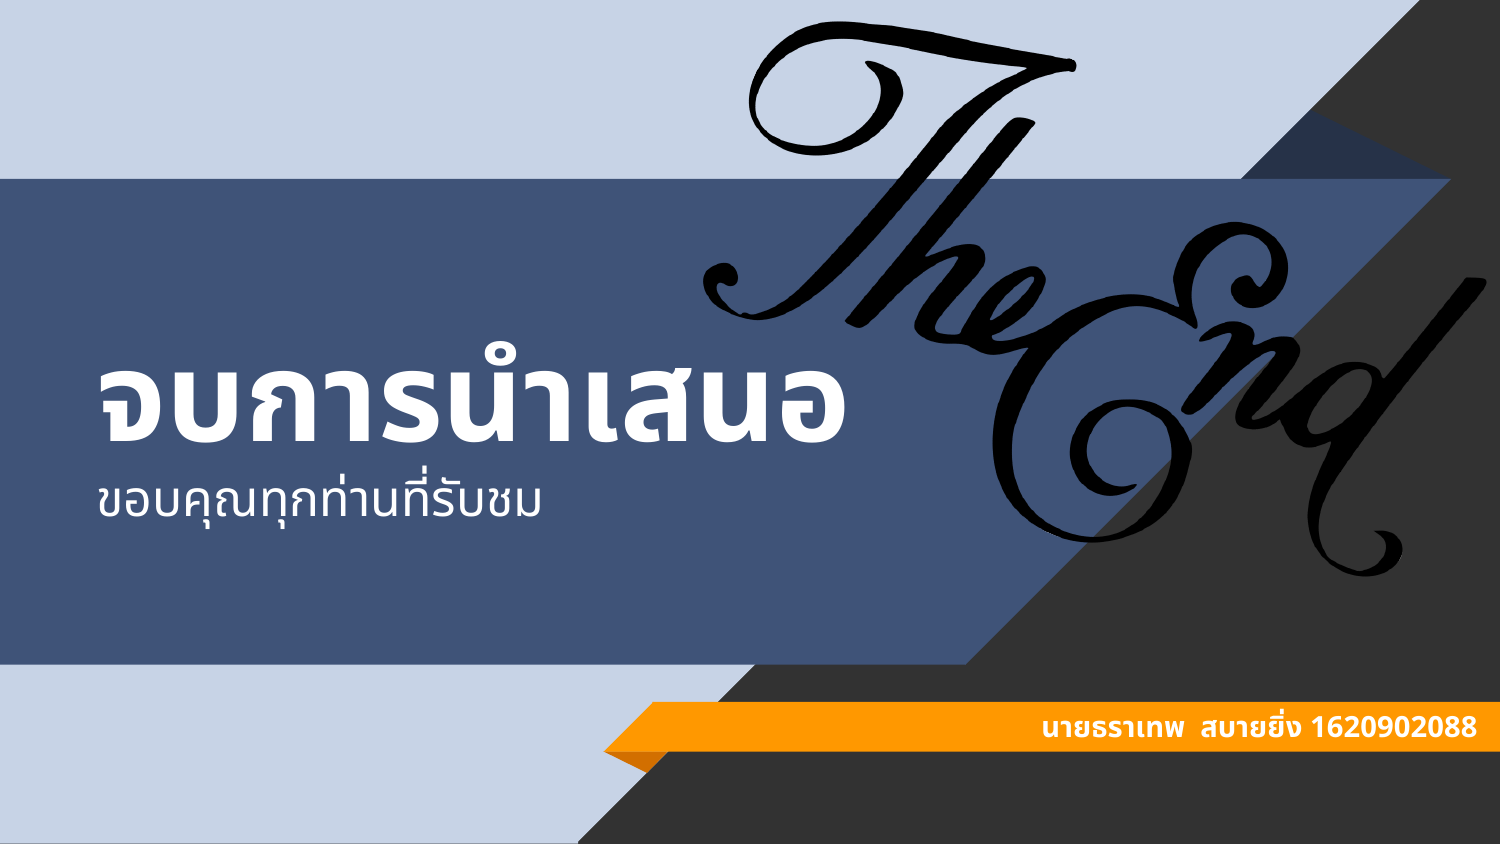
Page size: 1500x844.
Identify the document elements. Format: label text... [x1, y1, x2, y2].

title จบการนำเสนอ ขอบคุณทุกท่านที่รับชม [81, 178, 1035, 665]
text_box นายธราเทพ สบายยิ่ง 1620902088 [1026, 701, 1500, 751]
picture [634, 0, 1500, 669]
